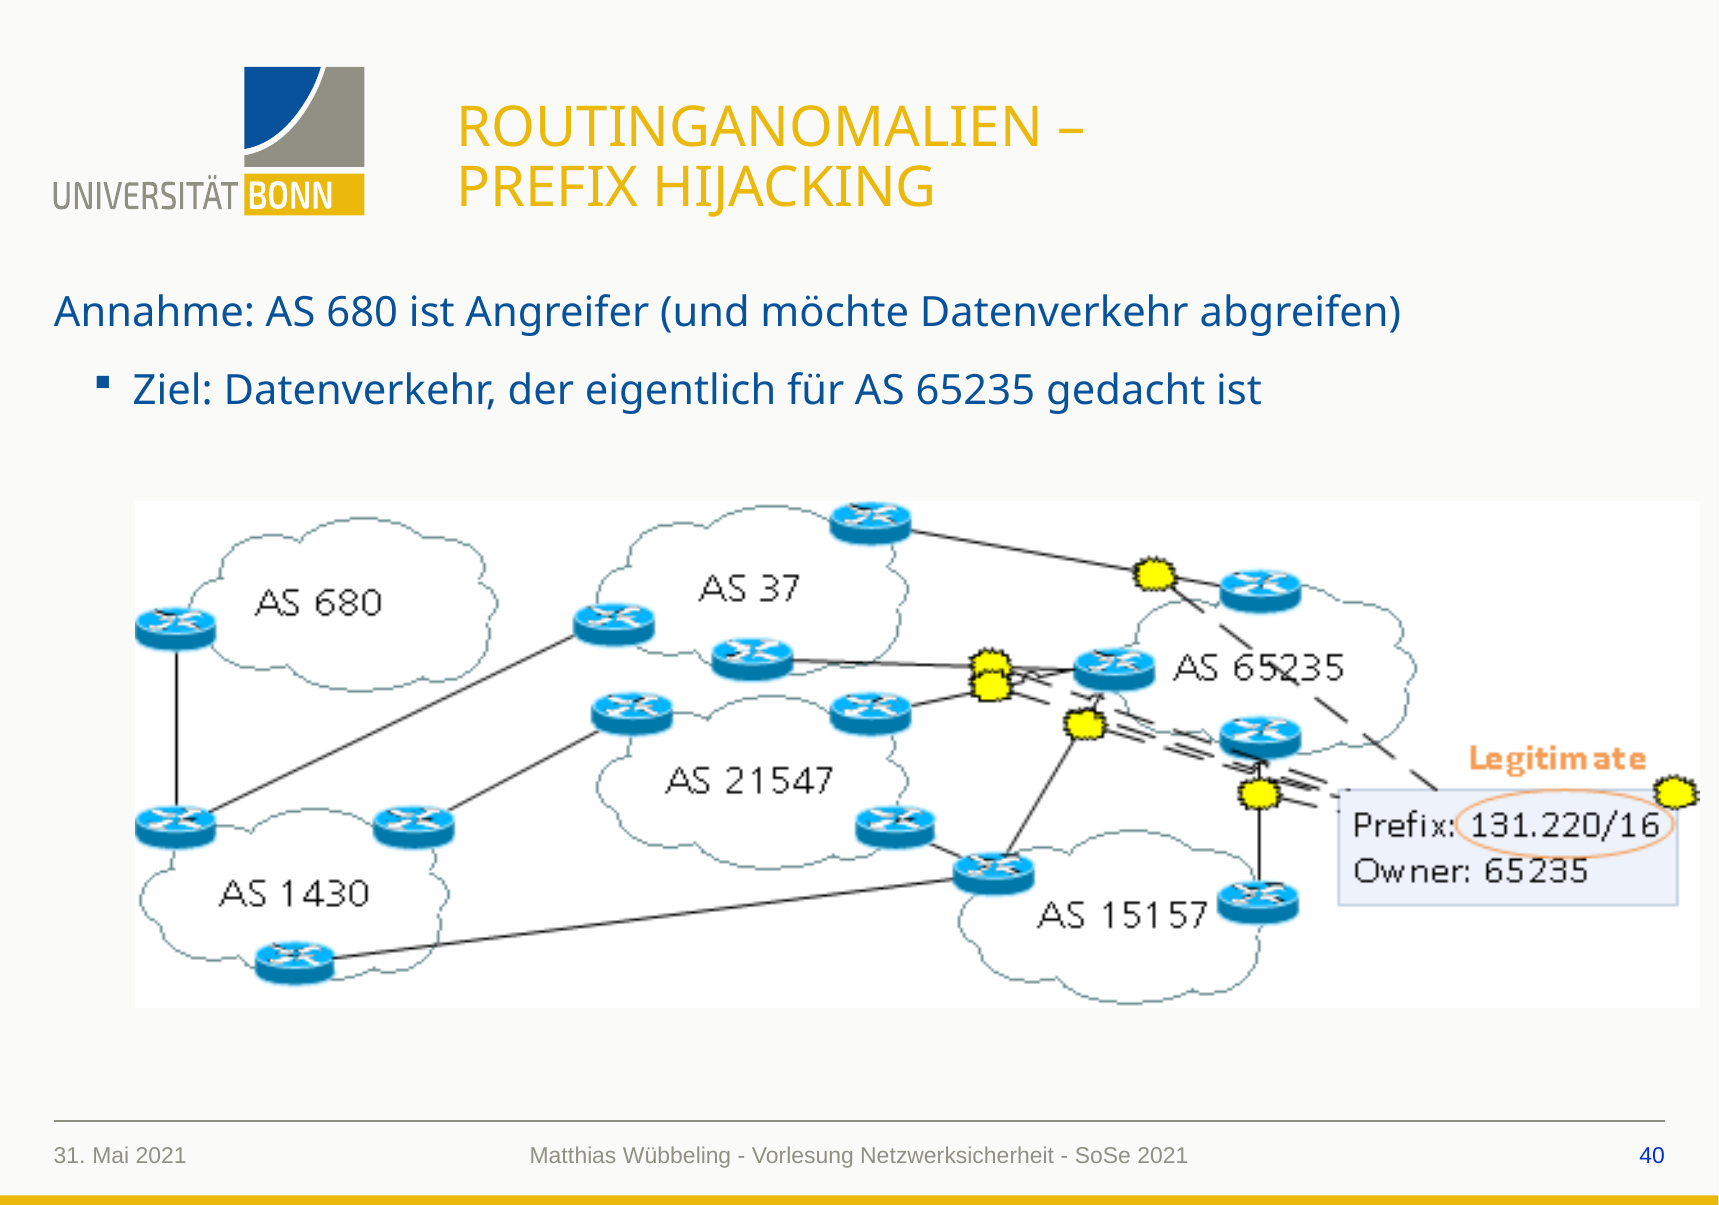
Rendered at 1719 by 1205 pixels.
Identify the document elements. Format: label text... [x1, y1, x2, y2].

title RoutingAnomalien – Prefix Hijacking [456, 67, 1665, 218]
picture [134, 500, 1701, 1008]
list Annahme: AS 680 ist Angreifer (und möchte Datenverkehr abgreifen) Ziel: Datenverkehr, der eigentlich für AS 65235 gedacht ist [53, 284, 1665, 1055]
slide_number 40 [1557, 1121, 1665, 1189]
slide_number 31. Mai 2021 [53, 1121, 215, 1189]
footer Matthias Wübbeling - Vorlesung Netzwerksicherheit - SoSe 2021 [389, 1121, 1329, 1189]
